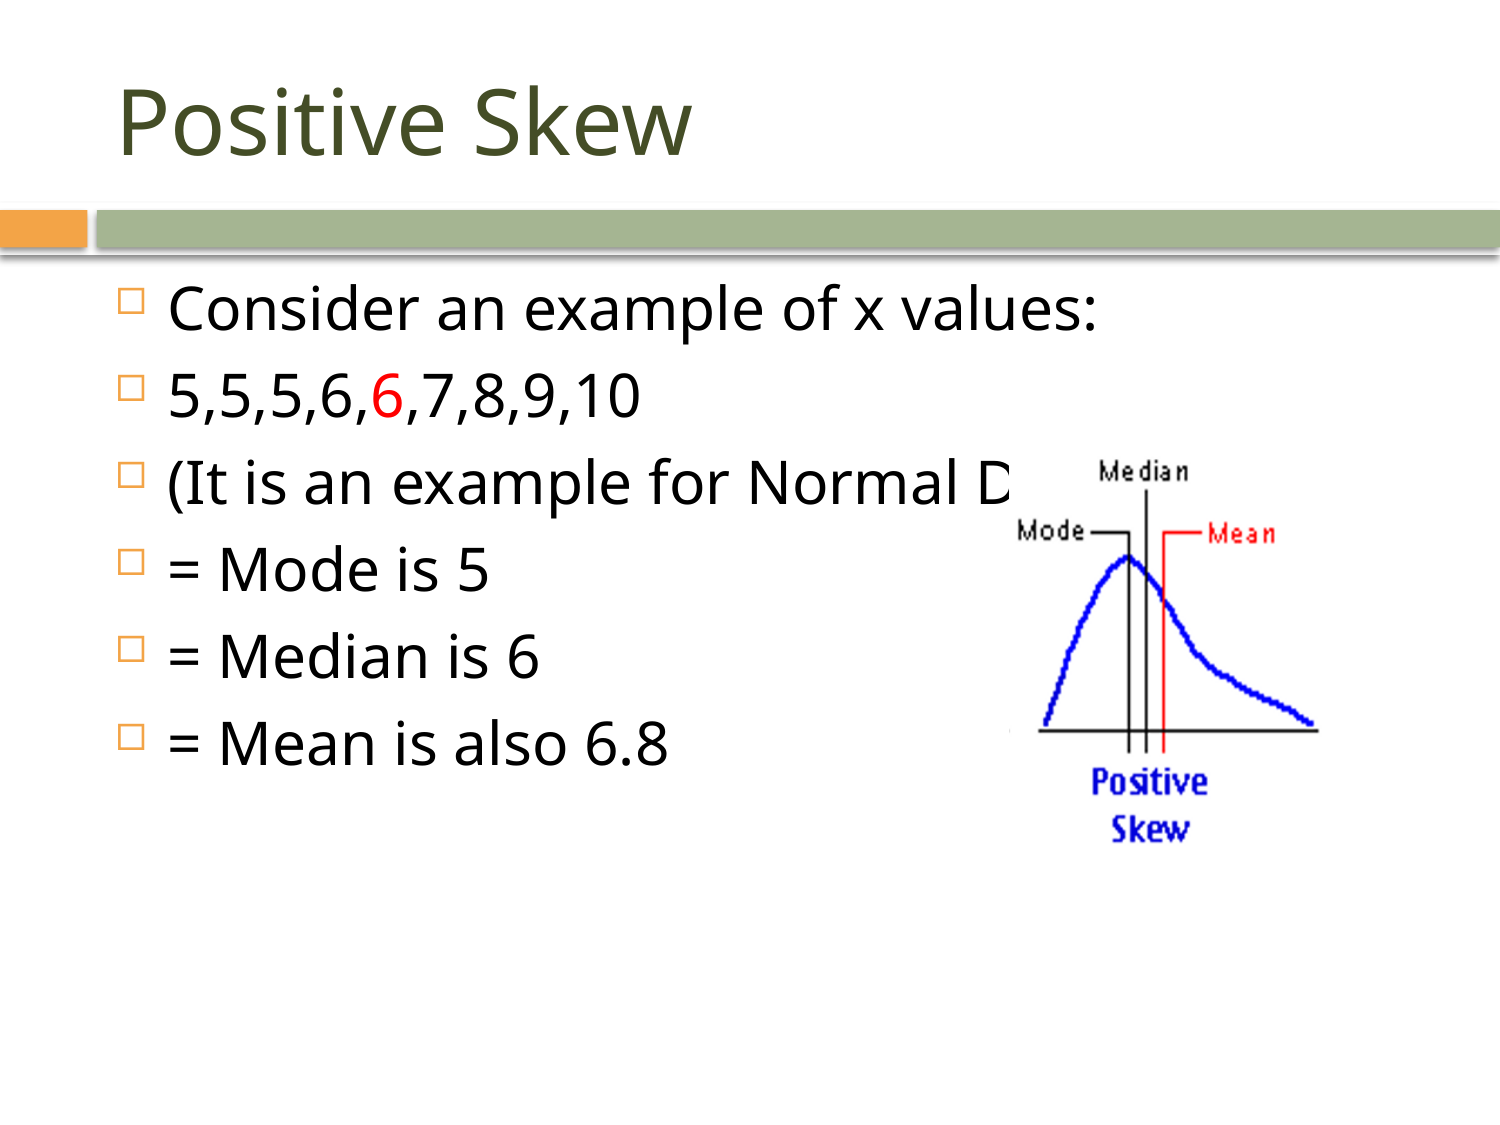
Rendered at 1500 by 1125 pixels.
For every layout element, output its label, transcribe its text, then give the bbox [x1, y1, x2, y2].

title Positive Skew [100, 37, 1438, 200]
list Consider an example of x values: 5,5,5,6,6,7,8,9,10 (It is an example for Normal Distribution) = Mode is 5 = Median is 6 = Mean is also 6.8 [100, 262, 1438, 1000]
picture [1009, 404, 1329, 868]
